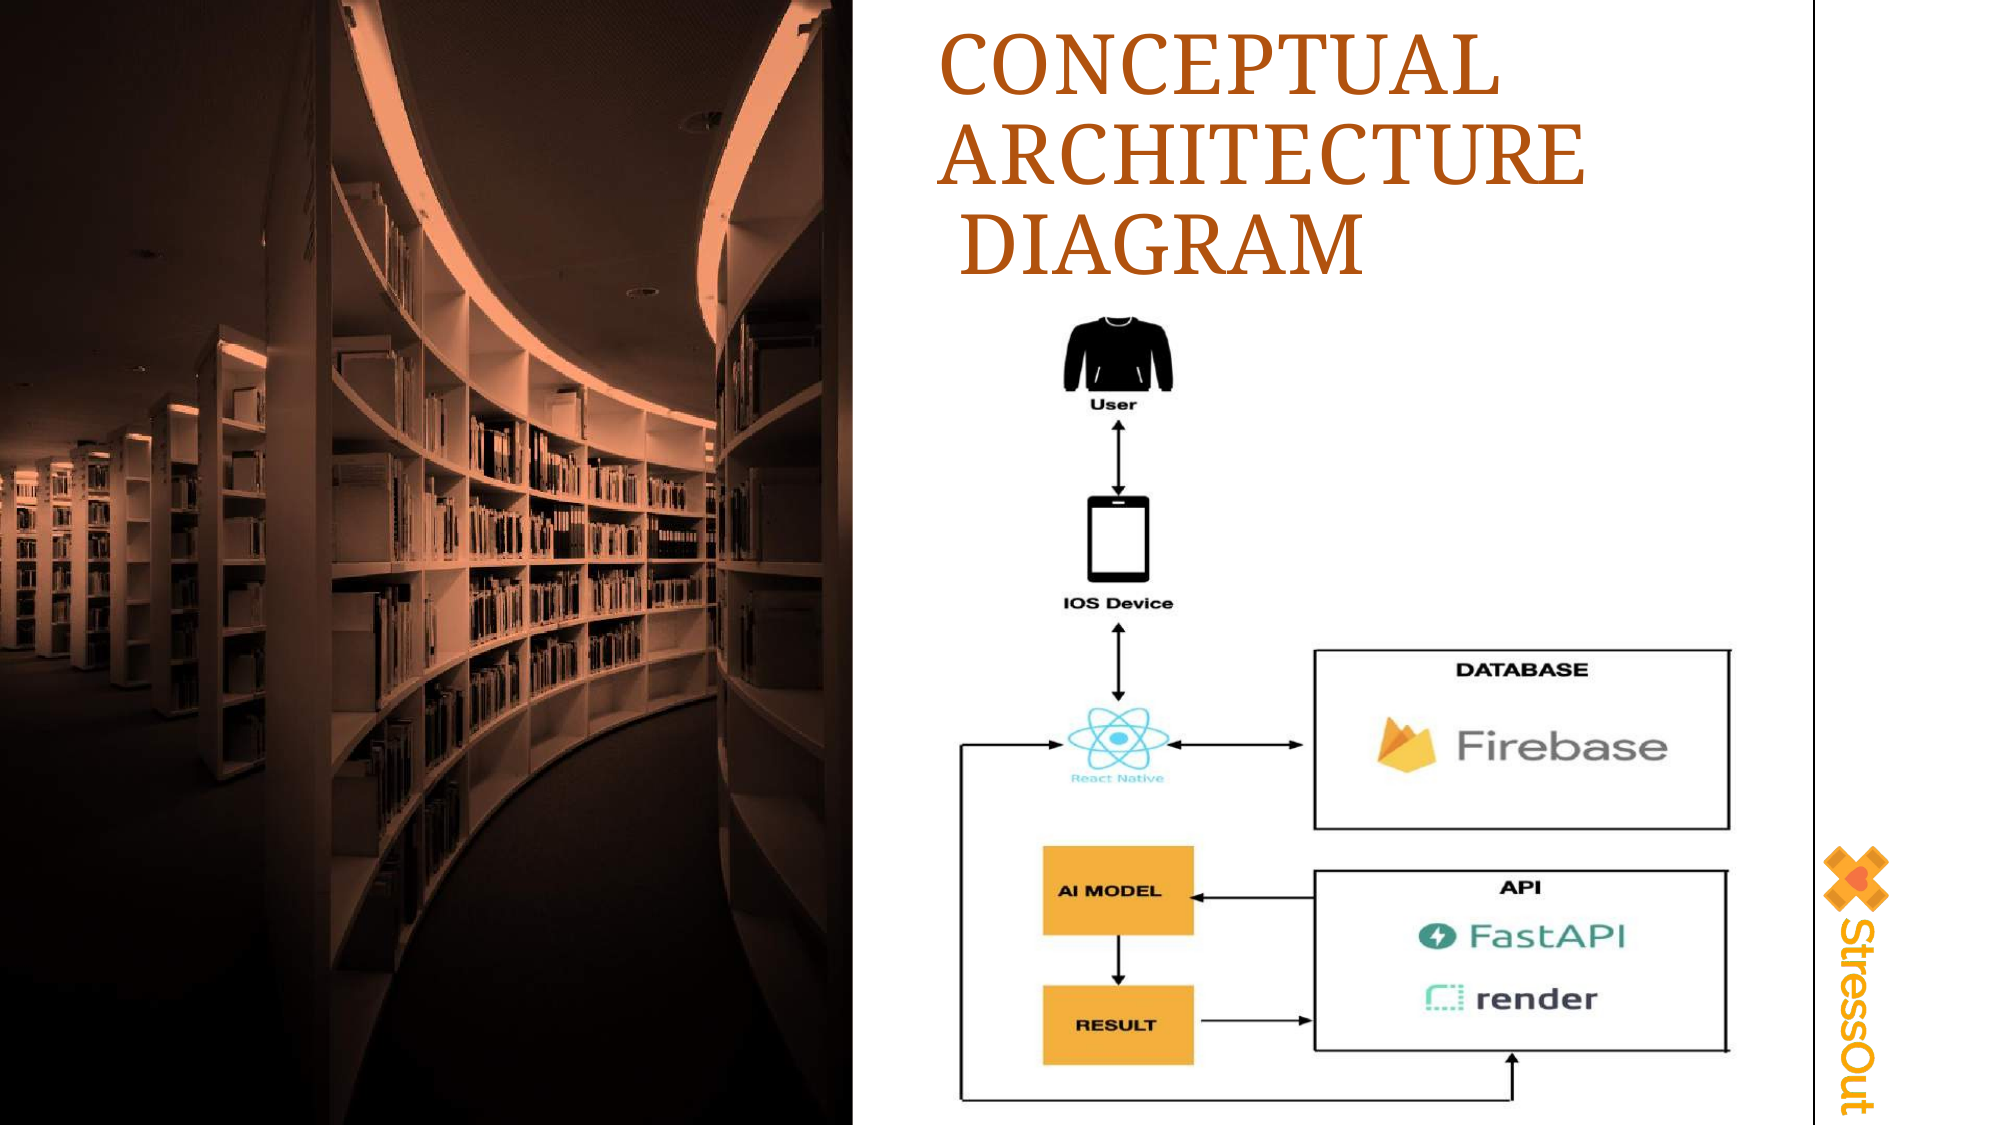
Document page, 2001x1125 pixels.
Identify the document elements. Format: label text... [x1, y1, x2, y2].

text_box [0, 0, 853, 1125]
title CONCEPTUAL ARCHITECTURE DIAGRAM [935, 7, 1606, 291]
text_box [953, 316, 1737, 1109]
text_box [1823, 846, 1889, 1116]
